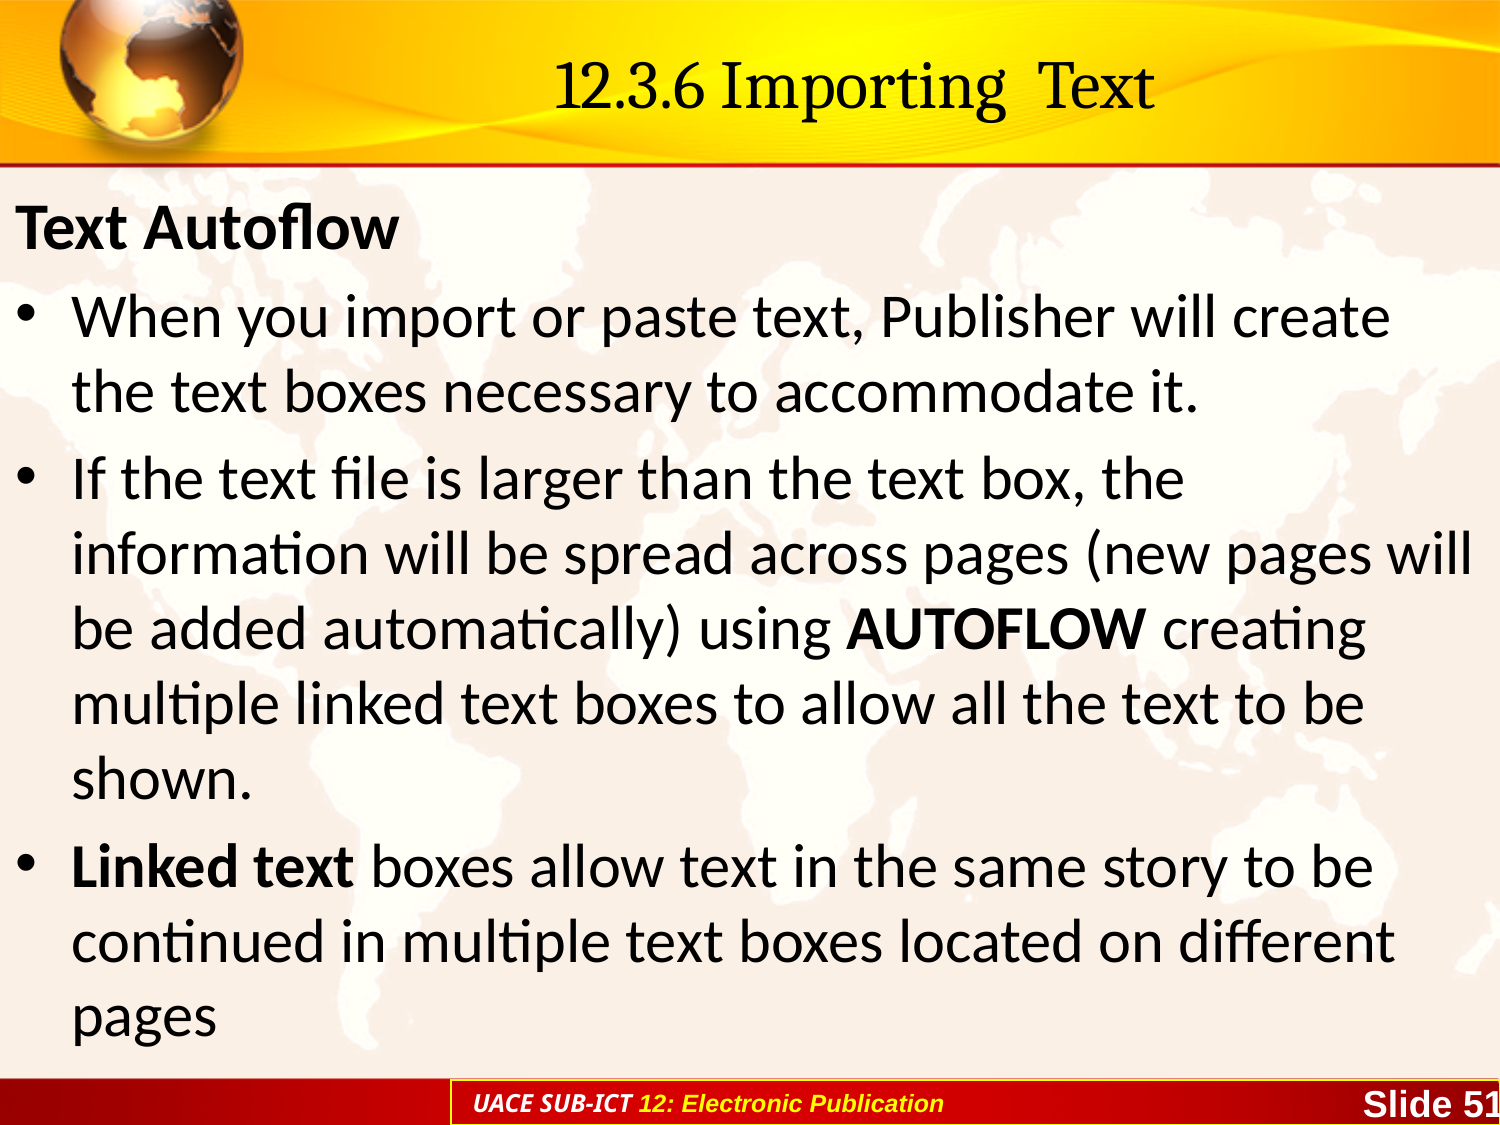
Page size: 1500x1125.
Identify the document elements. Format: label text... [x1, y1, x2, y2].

title 12.3.6 Importing Text [212, 0, 1500, 163]
list Text Autoflow When you import or paste text, Publisher will create the text boxes necessary to accommodate it. If the text file is larger than the text box, the information will be spread across pages (new pages will be added automatically) using AUTOFLOW creating multiple linked text boxes to allow all the text to be shown. Linked text boxes allow text in the same story to be continued in multiple text boxes located on different pages [0, 174, 1500, 1081]
picture [0, 0, 1500, 174]
picture [0, 1081, 450, 1125]
picture [452, 1081, 1499, 1124]
